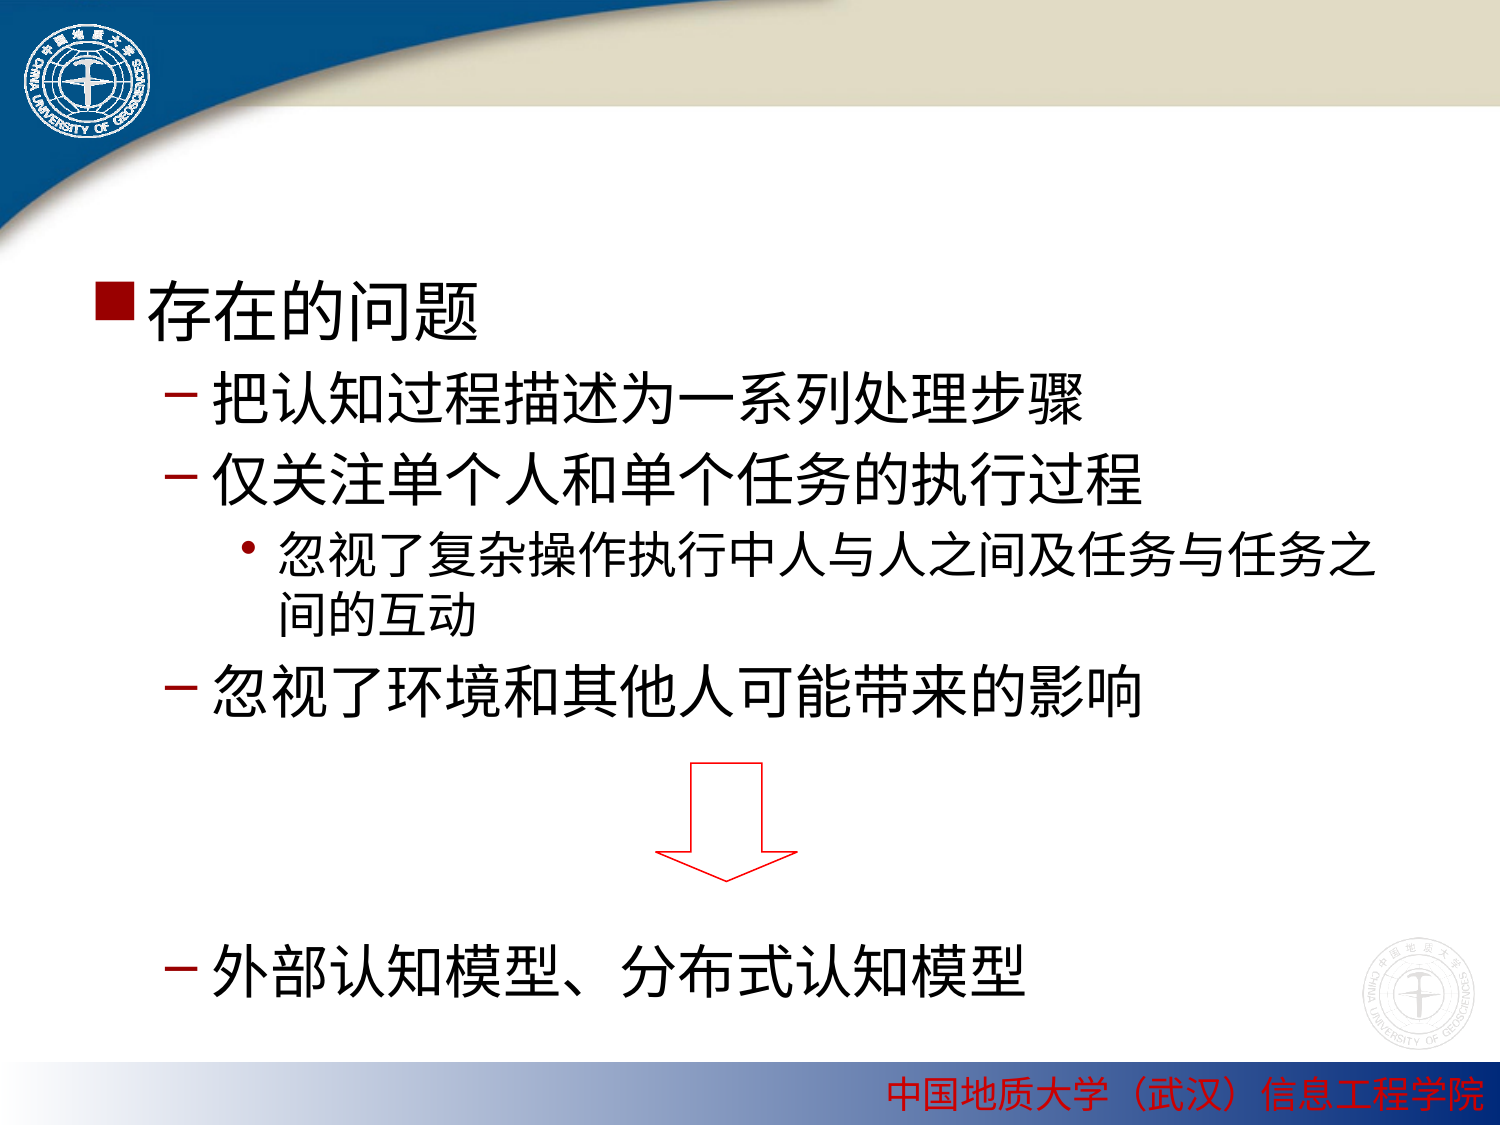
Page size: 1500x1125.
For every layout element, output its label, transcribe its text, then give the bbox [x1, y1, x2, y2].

list 存在的问题 把认知过程描述为一系列处理步骤 仅关注单个人和单个任务的执行过程 忽视了复杂操作执行中人与人之间及任务与任务之间的互动 忽视了环境和其他人可能带来的影响 外部认知模型、分布式认知模型 [74, 262, 1426, 1006]
picture [0, 0, 1500, 1062]
text_box [655, 763, 798, 882]
